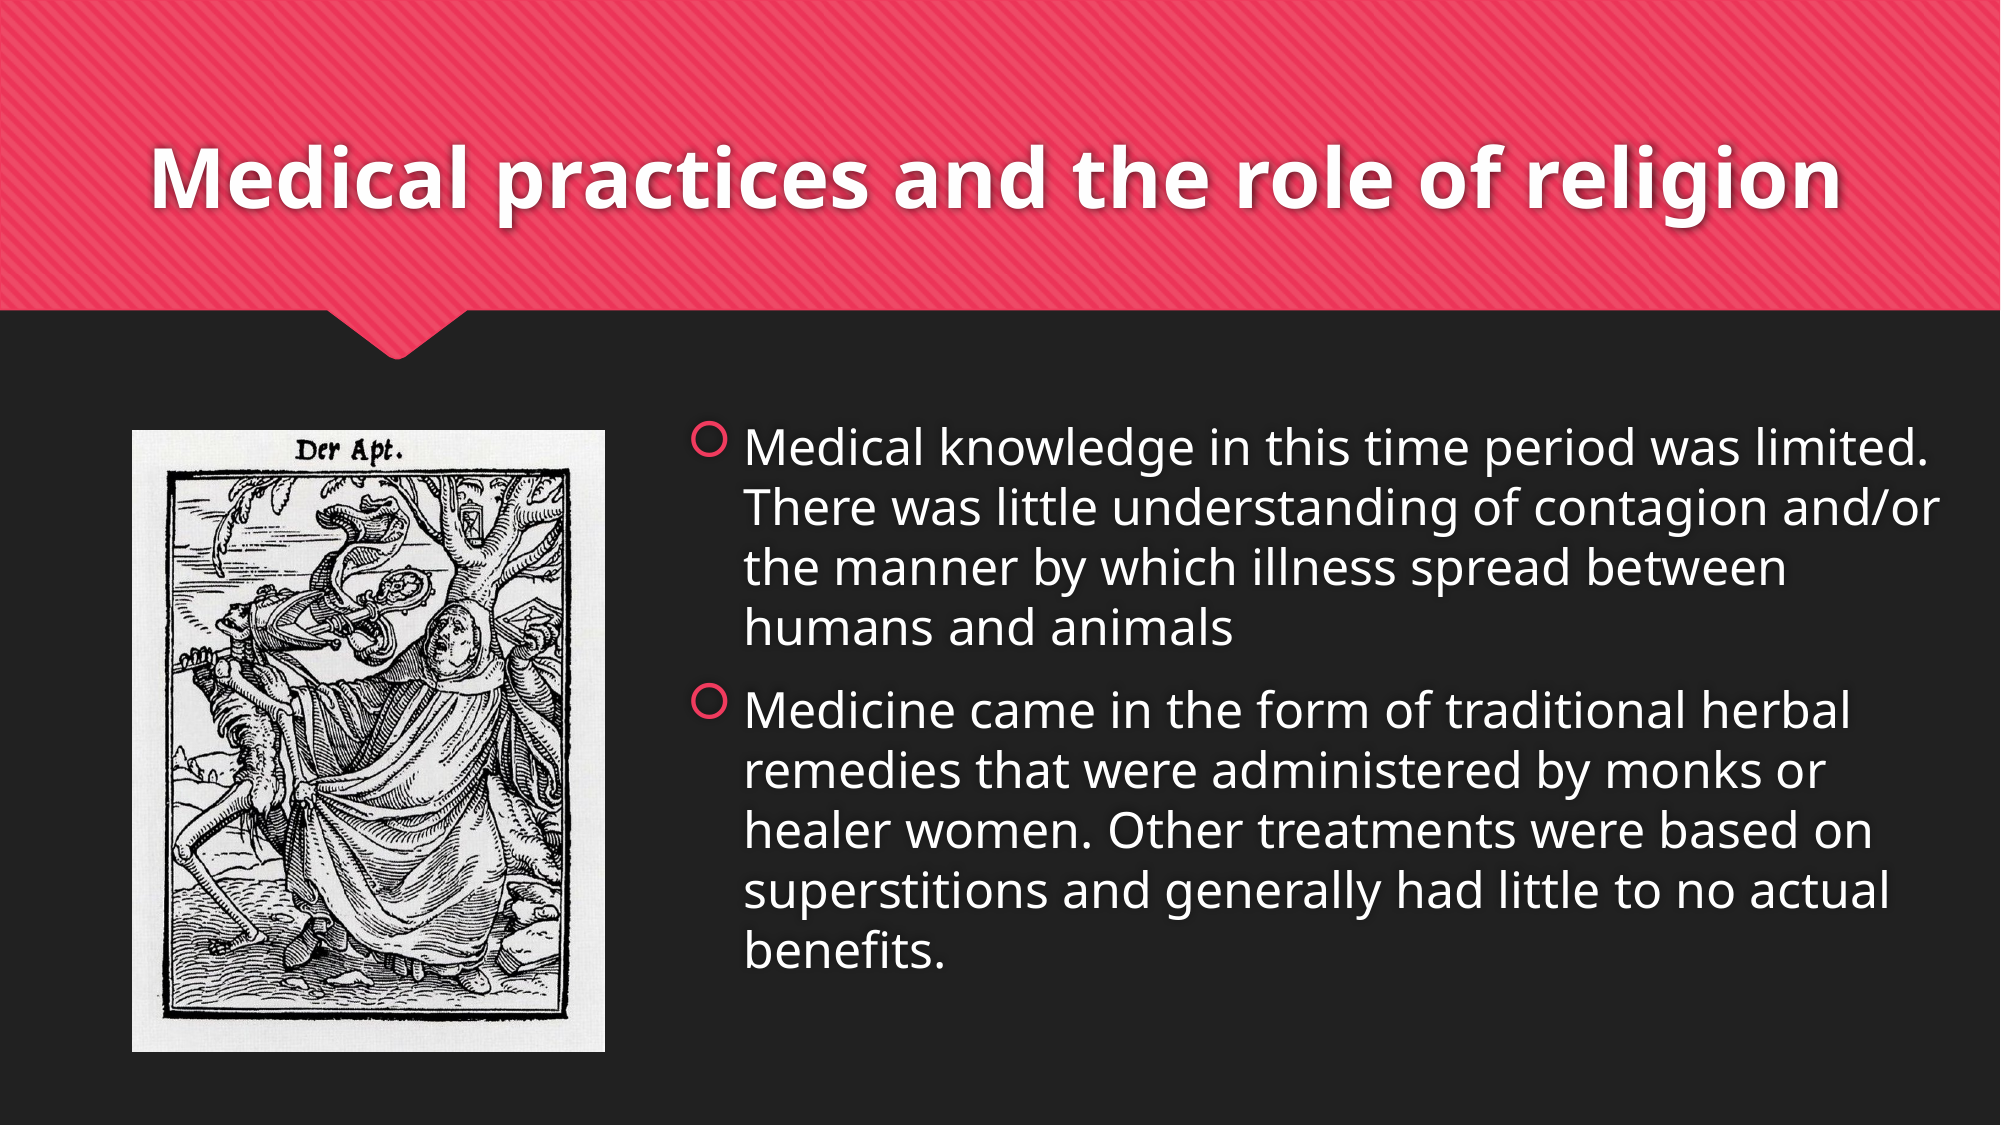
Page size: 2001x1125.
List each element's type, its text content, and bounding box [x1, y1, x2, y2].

title Medical practices and the role of religion [132, 73, 1868, 233]
list Medical knowledge in this time period was limited. There was little understanding of contagion and/or the manner by which illness spread between humans and animals Medicine came in the form of traditional herbal remedies that were administered by monks or healer women. Other treatments were based on superstitions and generally had little to no actual benefits. [671, 341, 1966, 1052]
picture [132, 430, 605, 1052]
